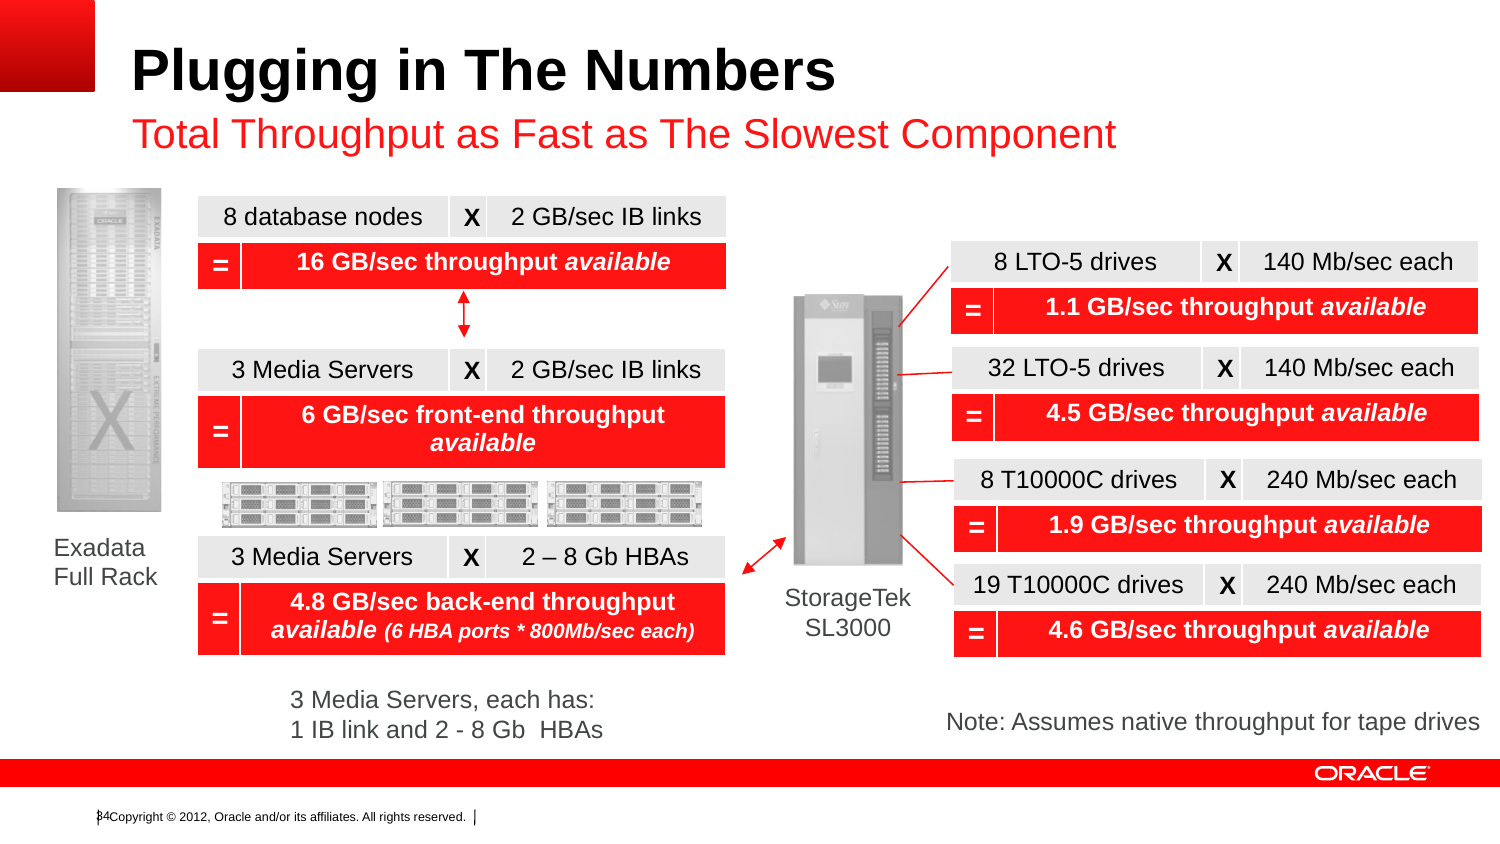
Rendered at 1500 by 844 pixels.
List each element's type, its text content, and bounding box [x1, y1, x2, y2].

table_header 32 LTO-5 drives [952, 347, 1201, 389]
table_cell = [952, 394, 993, 441]
table_cell = [198, 243, 240, 289]
table_cell = [951, 288, 993, 334]
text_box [898, 266, 949, 328]
table_header 140 Mb/sec each [1240, 241, 1478, 282]
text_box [900, 534, 954, 586]
table_header 19 T10000C drives [954, 564, 1203, 605]
table_cell 1.1 GB/sec throughput available [994, 288, 1478, 334]
table_header 240 Mb/sec each [1243, 564, 1481, 605]
table_header X [450, 196, 486, 237]
table_header 8 LTO-5 drives [951, 241, 1200, 282]
table_cell = [954, 506, 996, 552]
table_cell 4.6 GB/sec throughput available [998, 611, 1481, 657]
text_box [196, 294, 937, 752]
table_header 140 Mb/sec each [1241, 347, 1479, 389]
table_header X [1203, 347, 1239, 389]
table_header 2 GB/sec IB links [487, 196, 726, 237]
table_header X [1206, 459, 1241, 500]
table_cell = [954, 611, 996, 657]
picture [0, 759, 1500, 787]
table_header X [1205, 564, 1241, 605]
picture [56, 188, 163, 513]
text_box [897, 372, 953, 376]
table_header 8 database nodes [198, 196, 448, 237]
text_box Note: Assumes native throughput for tape drives [941, 698, 1500, 744]
table_header X [1202, 241, 1238, 282]
table_header 8 T10000C drives [954, 459, 1204, 500]
table_cell 4.5 GB/sec throughput available [995, 394, 1479, 441]
table_cell 1.9 GB/sec throughput available [998, 506, 1482, 552]
table_cell 16 GB/sec throughput available [242, 243, 726, 289]
table_header 240 Mb/sec each [1243, 459, 1482, 500]
text_box Exadata Full Rack [38, 523, 191, 599]
list Total Throughput as Fast as The Slowest Component [131, 106, 1483, 157]
title Plugging in The Numbers [131, 40, 1483, 106]
